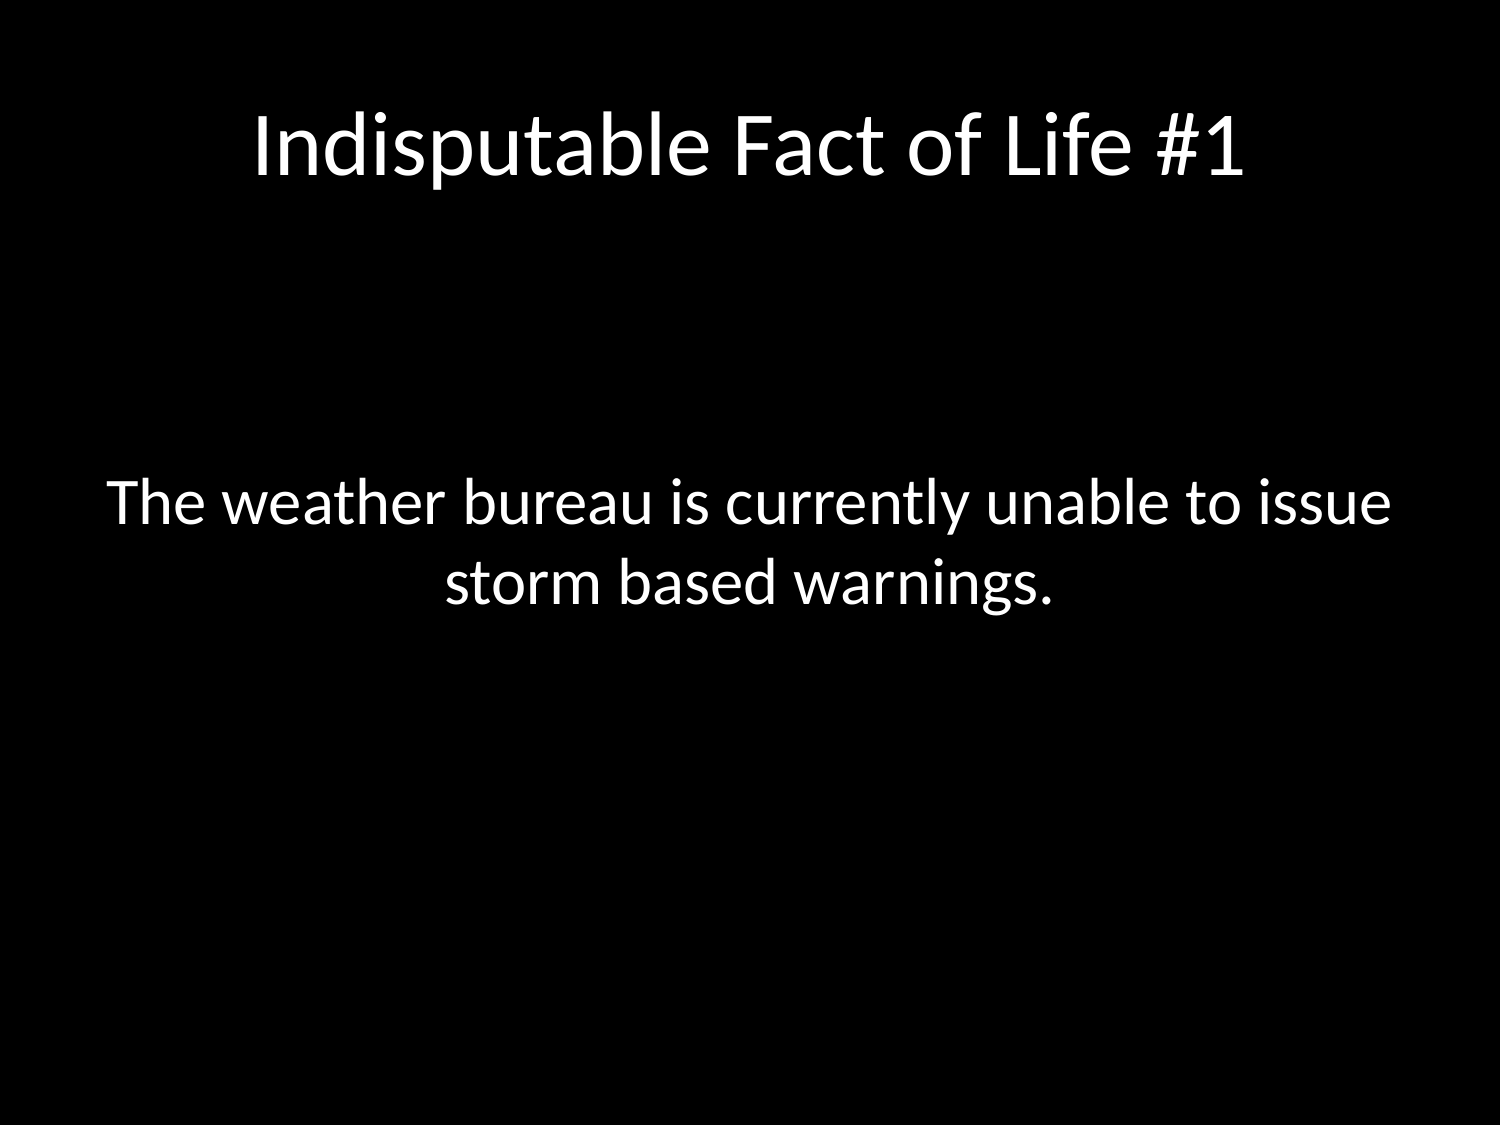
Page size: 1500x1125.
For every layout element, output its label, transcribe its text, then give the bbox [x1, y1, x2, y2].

list The weather bureau is currently unable to issue storm based warnings. [75, 450, 1425, 688]
title Indisputable Fact of Life #1 [75, 45, 1425, 233]
